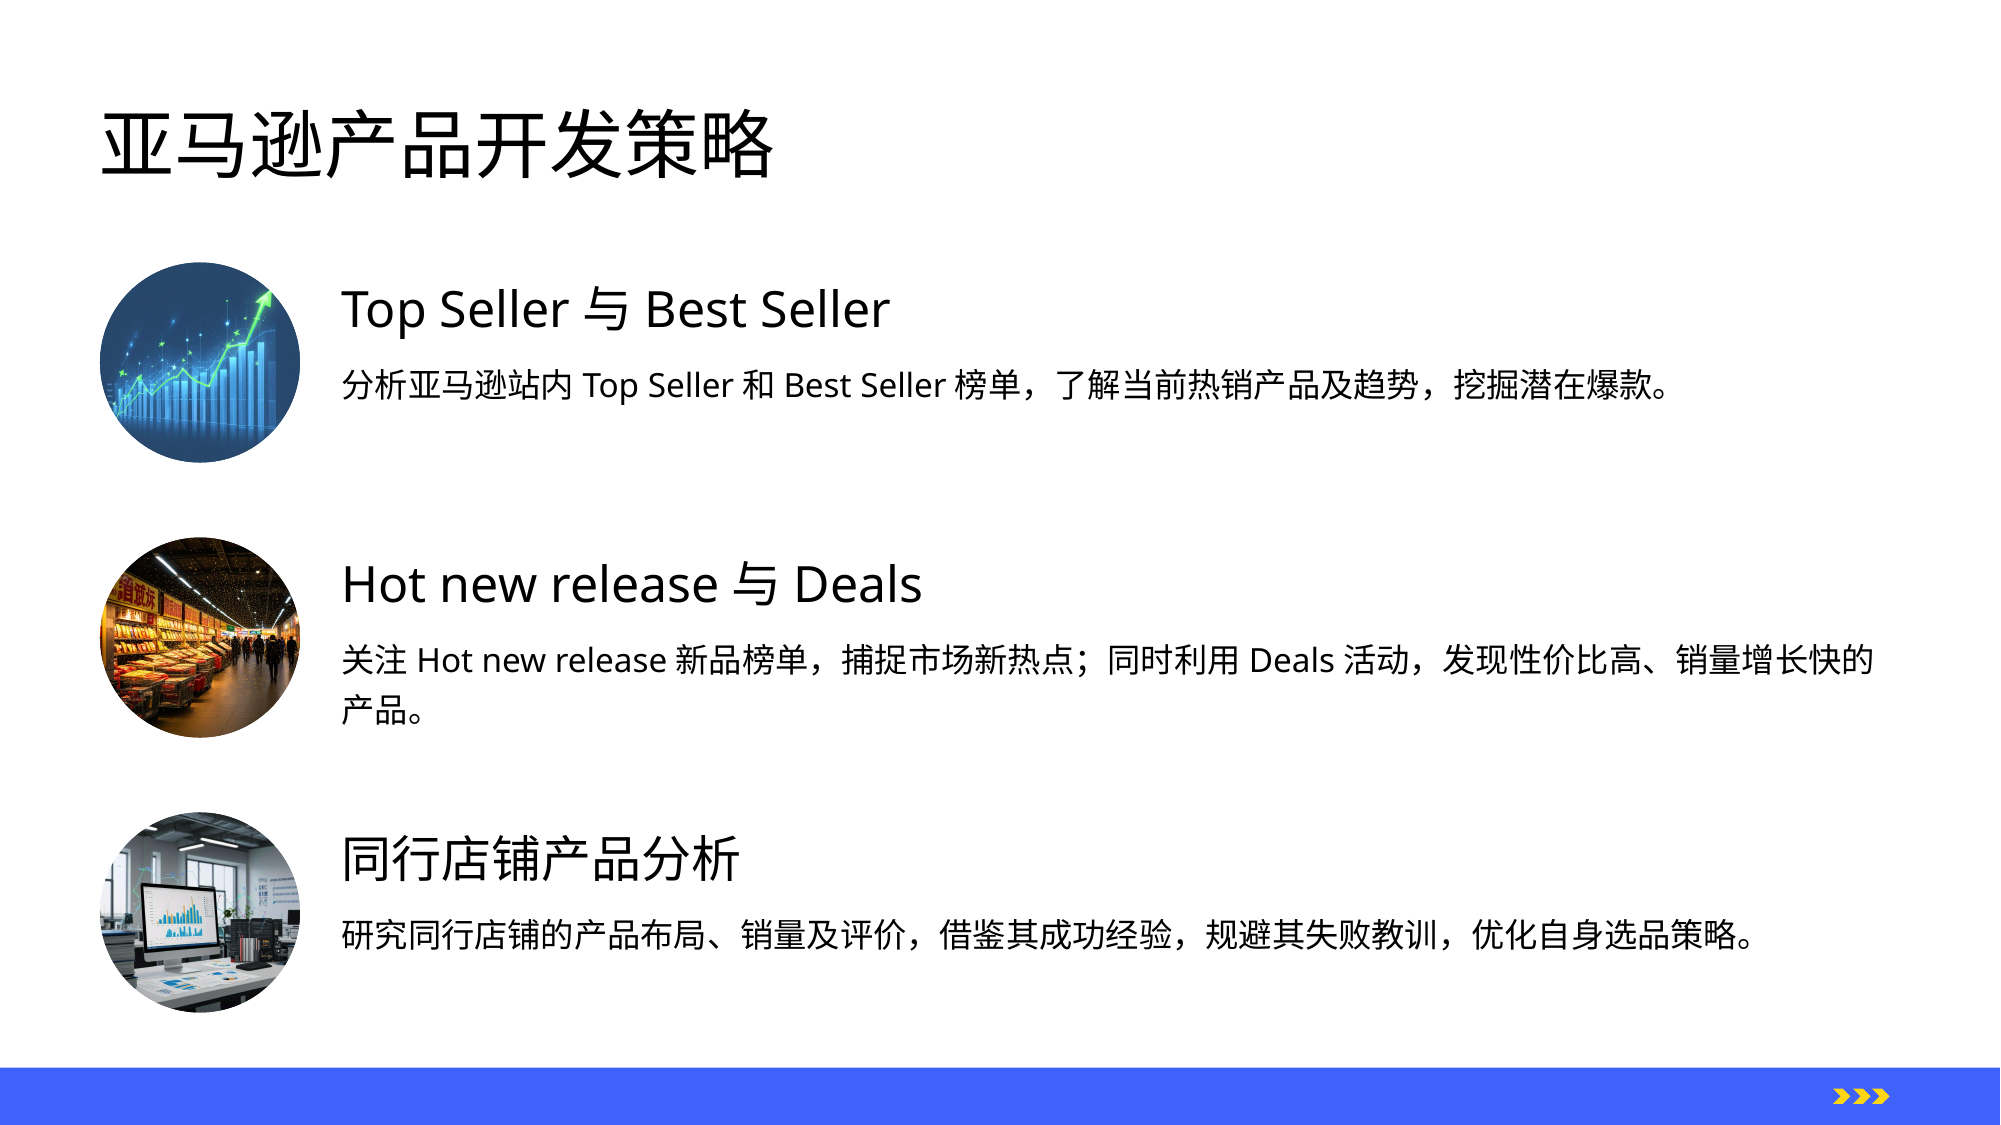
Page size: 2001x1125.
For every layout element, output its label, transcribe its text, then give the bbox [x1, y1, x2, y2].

list Top Seller与Best Seller [341, 270, 1900, 338]
picture [99, 811, 301, 1013]
list Hot new release与Deals [341, 545, 1900, 613]
title 亚马逊产品开发策略 [99, 87, 1900, 188]
list 研究同行店铺的产品布局、销量及评价，借鉴其成功经验，规避其失败教训，优化自身选品策略。 [341, 904, 1900, 1005]
list 分析亚马逊站内Top Seller和Best Seller榜单，了解当前热销产品及趋势，挖掘潜在爆款。 [341, 354, 1900, 455]
picture [99, 536, 301, 739]
list 同行店铺产品分析 [341, 820, 1900, 888]
picture [99, 261, 301, 463]
list 关注Hot new release新品榜单，捕捉市场新热点；同时利用Deals活动，发现性价比高、销量增长快的产品。 [341, 629, 1900, 730]
